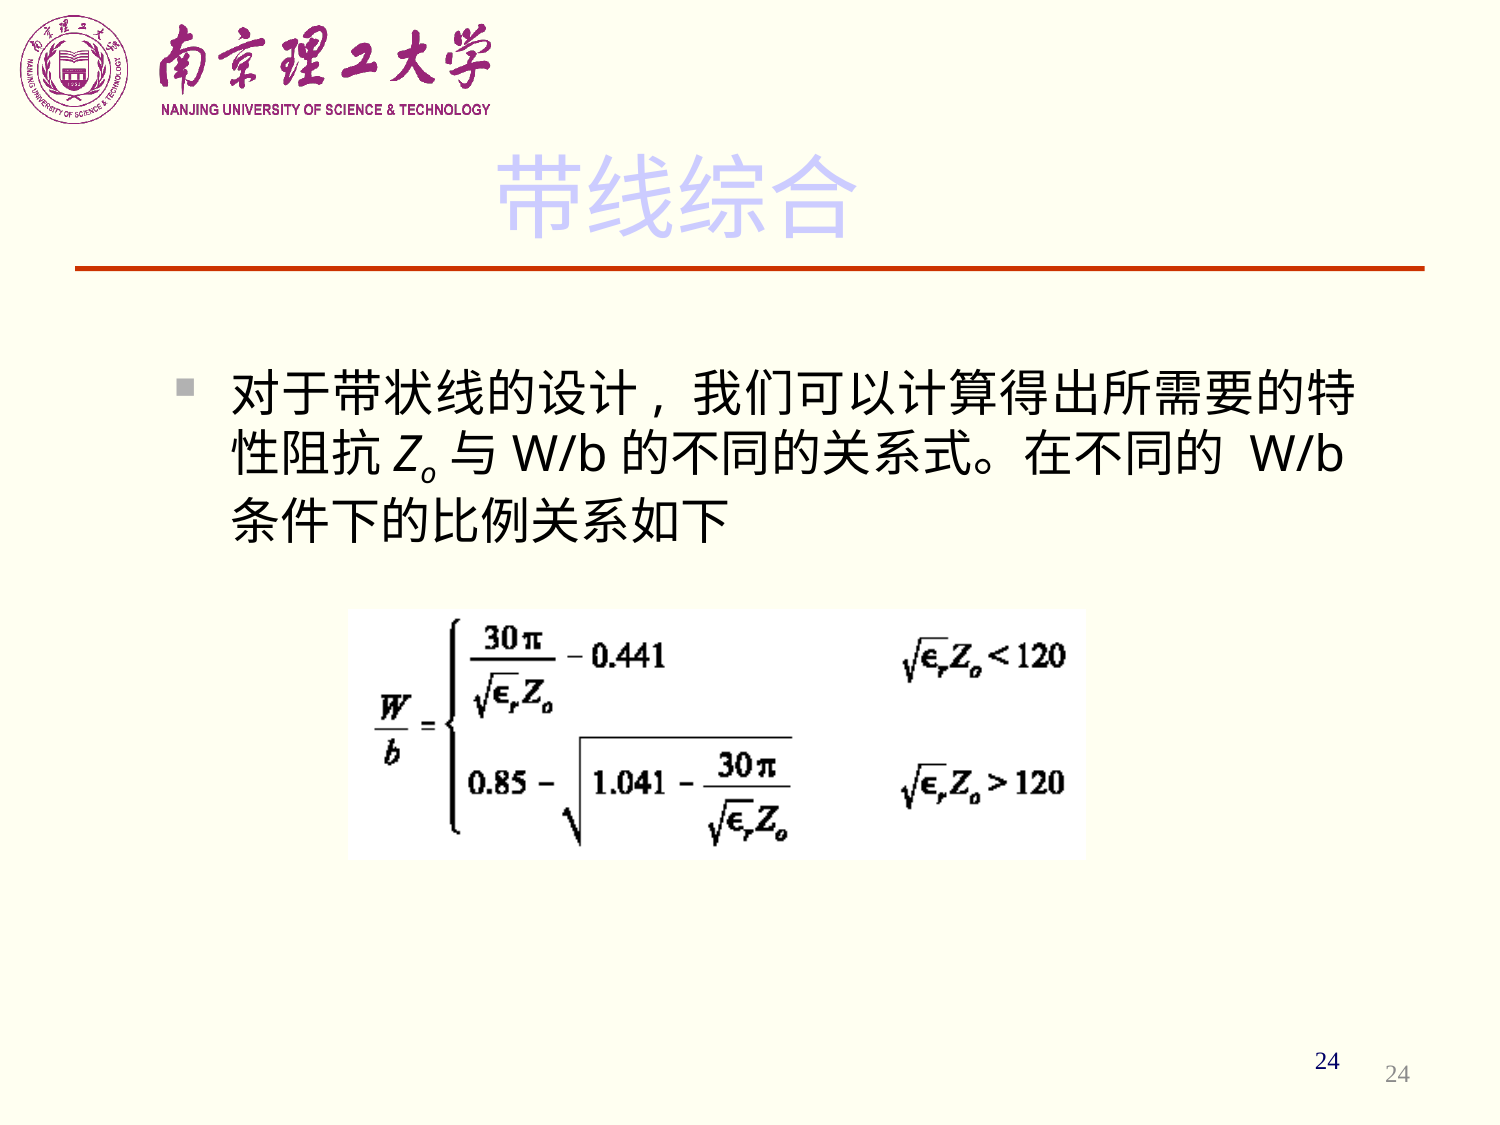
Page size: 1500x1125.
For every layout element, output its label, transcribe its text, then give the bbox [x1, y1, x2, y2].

slide_number 24 [1074, 1042, 1425, 1103]
text_box 对于带状线的设计, 我们可以计算得出所需要的特性阻抗Zo与W/b的不同的关系式。在不同的 W/b条件下的比例关系如下 [159, 284, 1372, 622]
picture [348, 609, 1086, 860]
text_box 带线综合 [478, 54, 1081, 208]
picture [17, 15, 491, 126]
